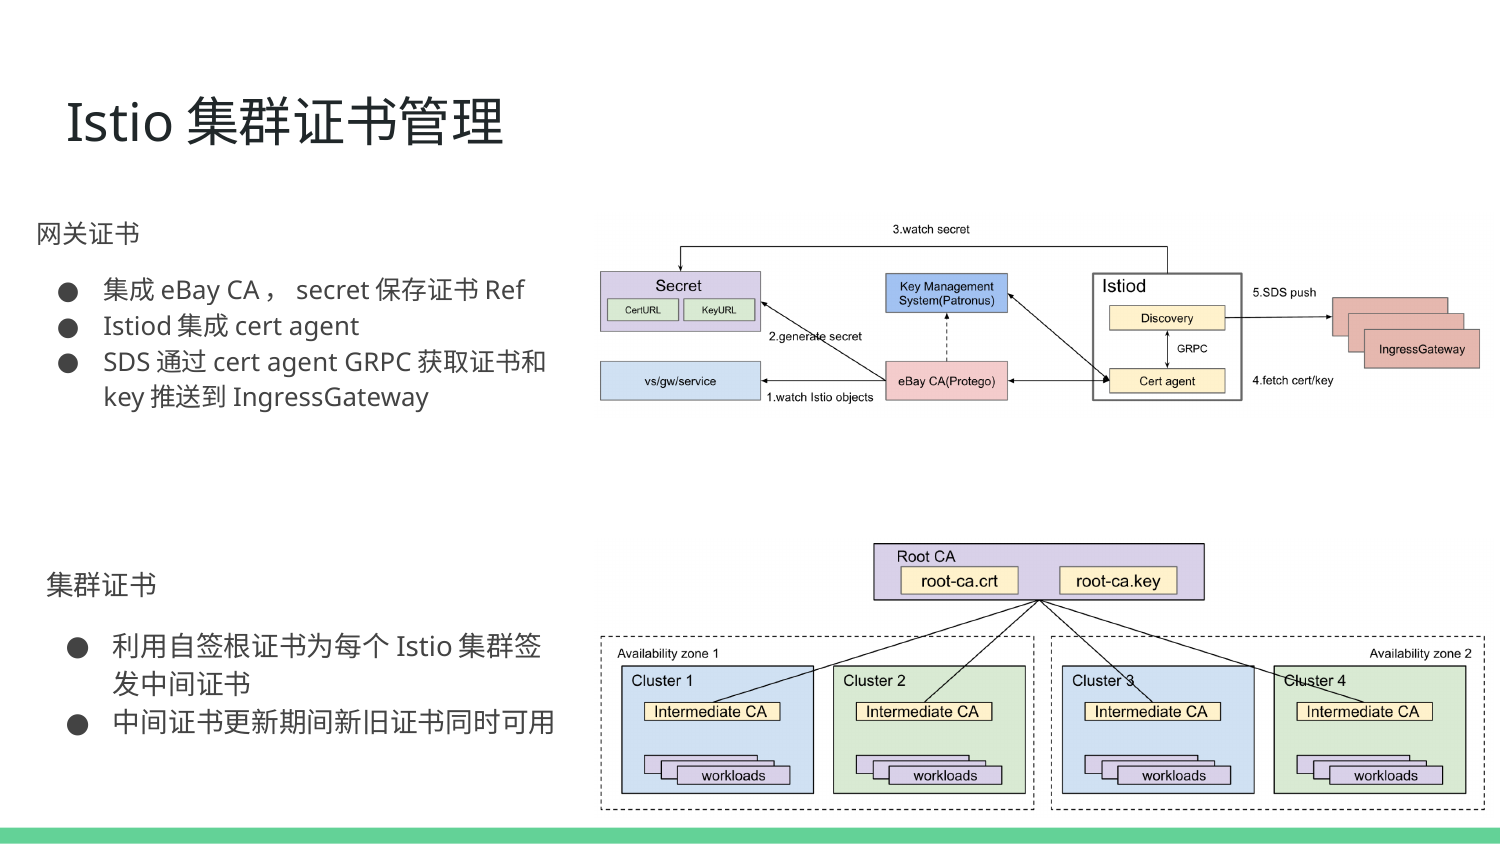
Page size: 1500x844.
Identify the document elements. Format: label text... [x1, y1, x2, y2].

list 集群证书 利用自签根证书为每个Istio集群签发中间证书 中间证书更新期间新旧证书同时可用 [31, 547, 585, 782]
picture [593, 211, 1495, 418]
picture [593, 538, 1495, 819]
list 网关证书 集成eBay CA，secret保存证书Ref Istiod集成cert agent SDS通过cert agent GRPC获取证书和key推送到IngressGateway [21, 197, 575, 432]
title Istio集群证书管理 [51, 72, 1449, 167]
